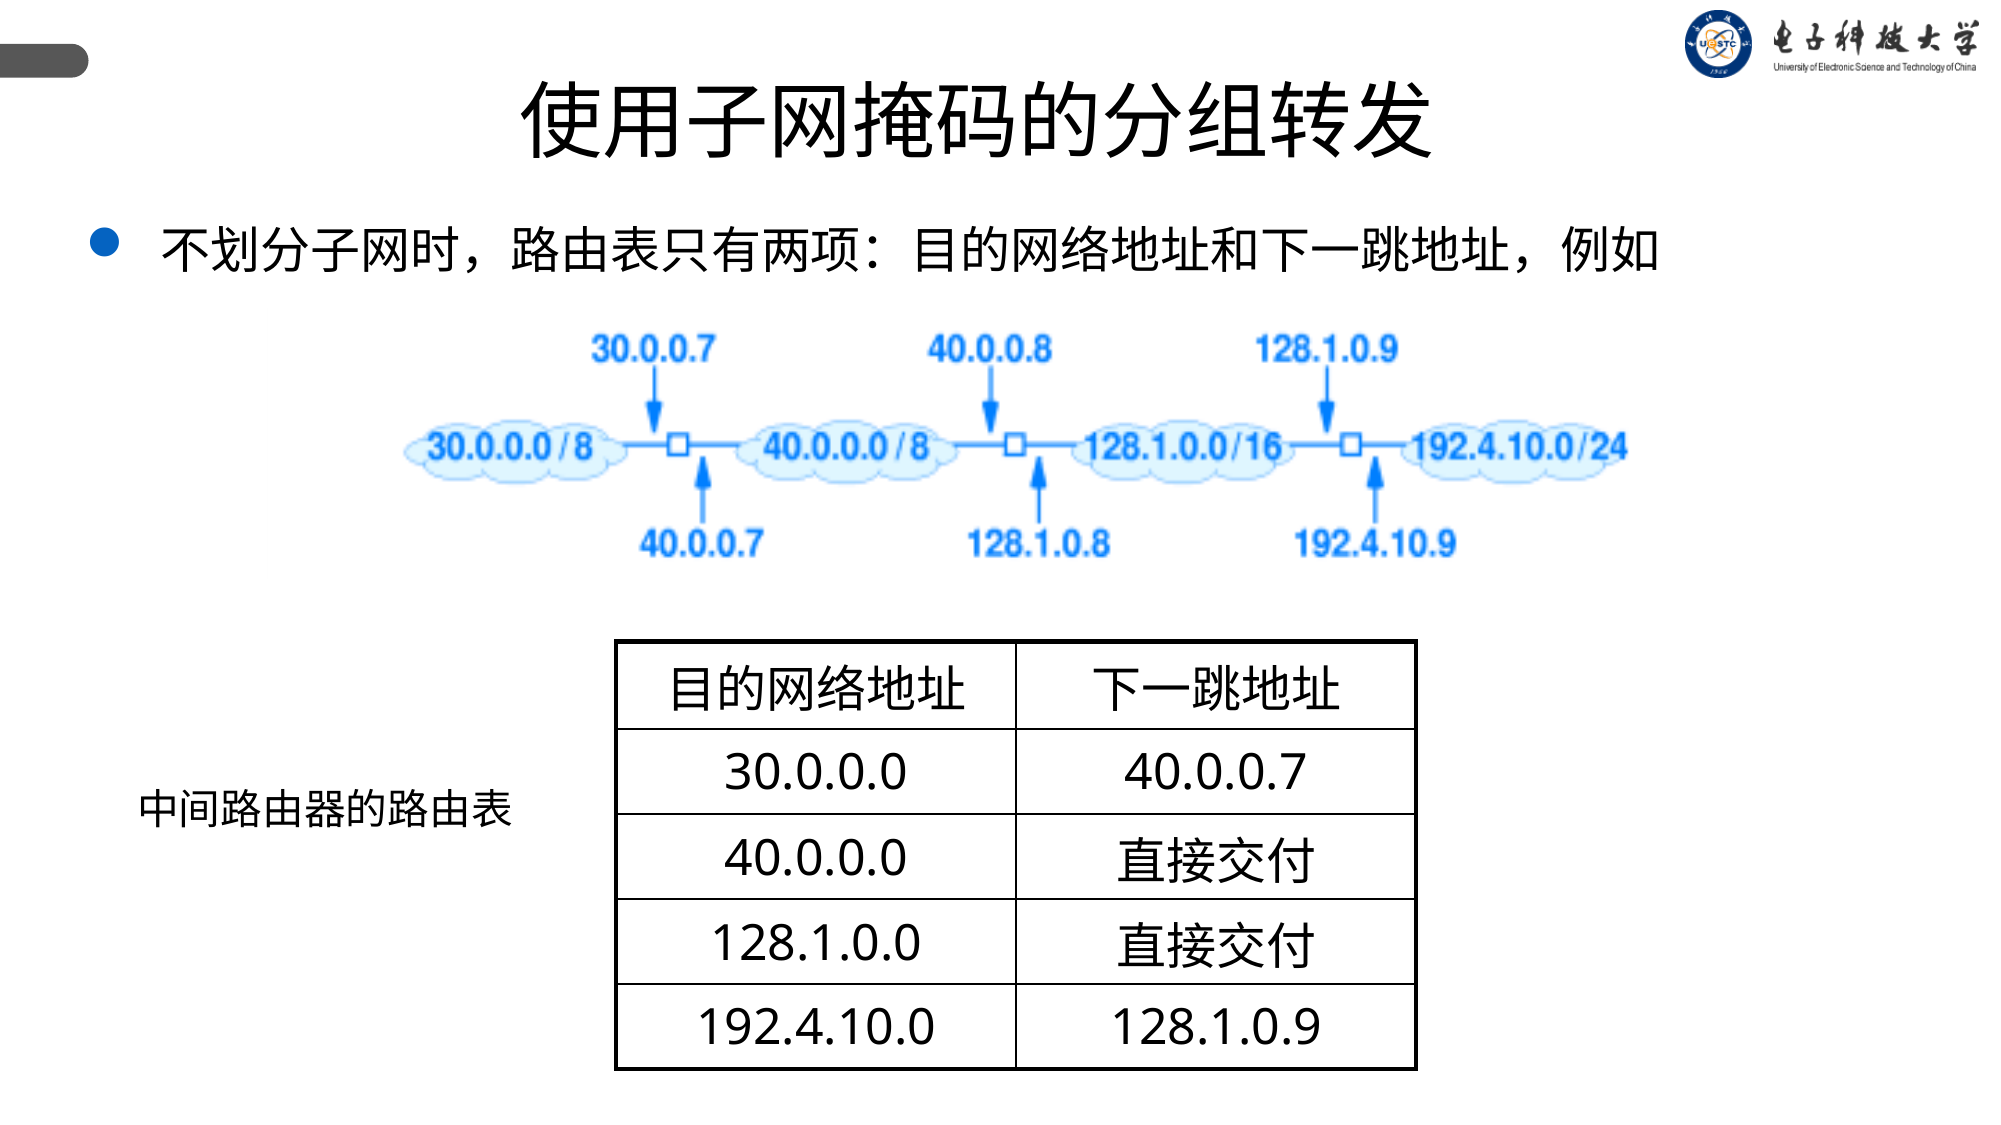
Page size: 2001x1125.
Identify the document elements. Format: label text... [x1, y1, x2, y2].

text_box 使用子网掩码的分组转发 [343, 71, 1611, 210]
table_header 目的网络地址 [618, 644, 1015, 728]
picture [266, 308, 1767, 579]
text_box 不划分子网时，路由表只有两项：目的网络地址和下一跳地址，例如 [71, 210, 1962, 286]
table_cell 30.0.0.0 [618, 730, 1015, 813]
table_header 下一跳地址 [1017, 644, 1414, 728]
table_cell 直接交付 [1017, 900, 1414, 983]
table_cell 128.1.0.0 [618, 900, 1015, 983]
table_cell 128.1.0.9 [1017, 985, 1414, 1067]
table_cell 192.4.10.0 [618, 985, 1015, 1067]
table_cell 40.0.0.0 [618, 815, 1015, 898]
table_cell 直接交付 [1017, 815, 1414, 898]
table_cell 40.0.0.7 [1017, 730, 1414, 813]
picture [1685, 10, 1979, 78]
text_box 中间路由器的路由表 [122, 775, 528, 840]
